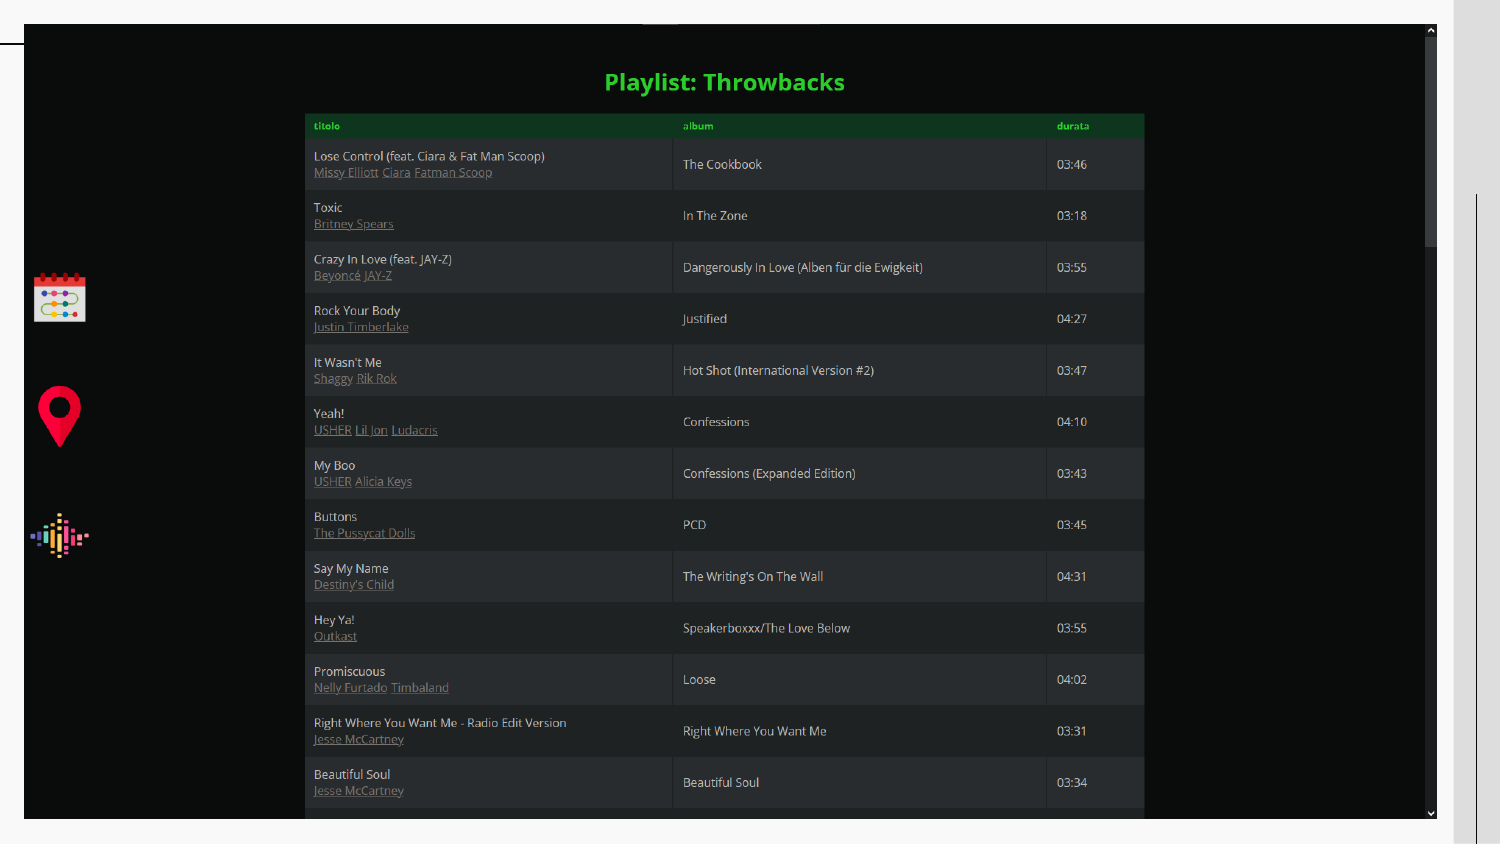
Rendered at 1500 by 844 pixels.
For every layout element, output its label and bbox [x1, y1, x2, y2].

picture [24, 24, 1437, 819]
